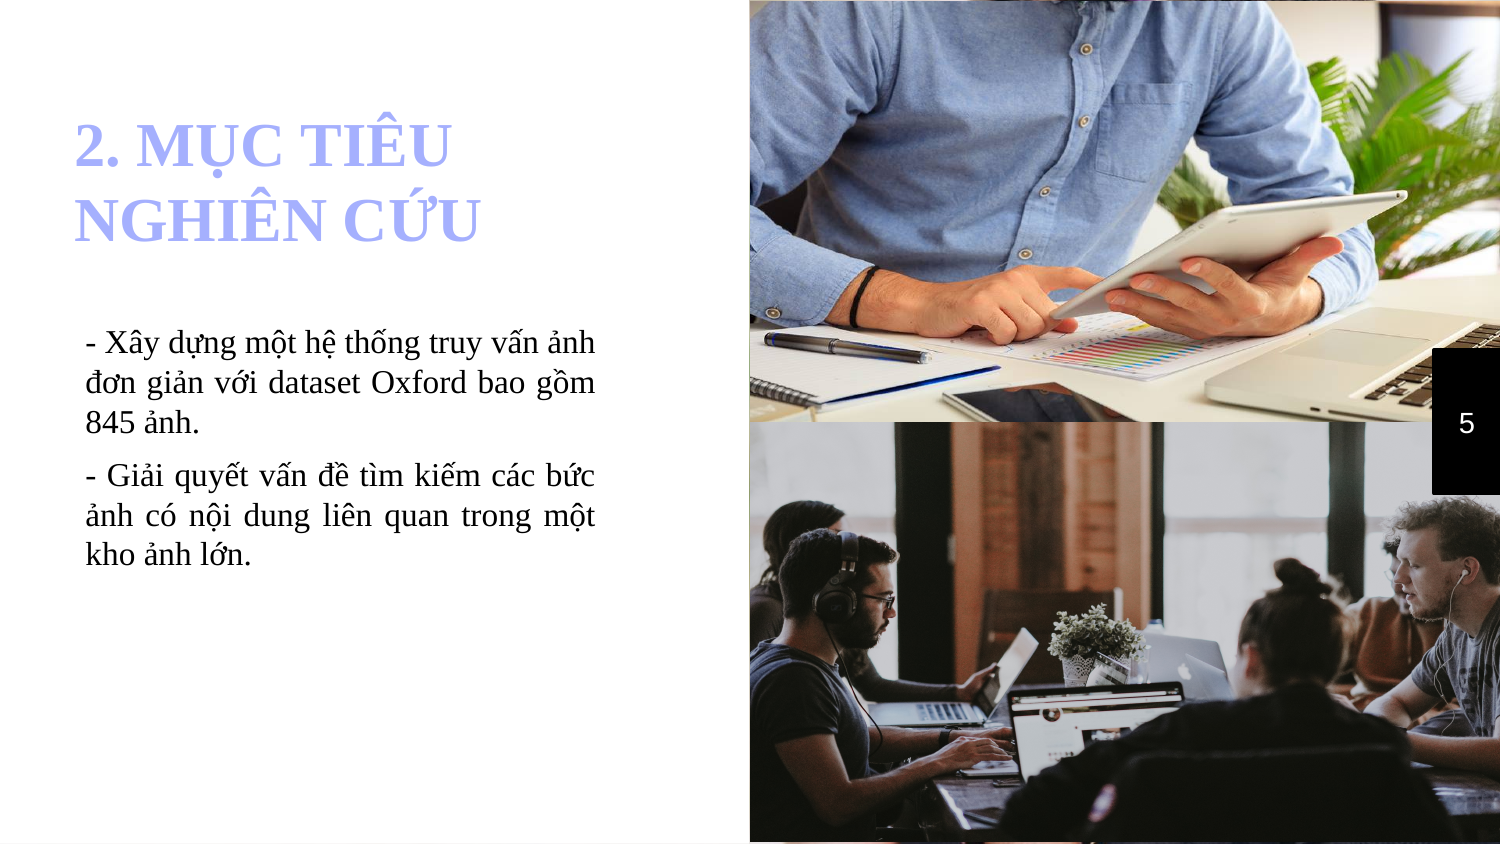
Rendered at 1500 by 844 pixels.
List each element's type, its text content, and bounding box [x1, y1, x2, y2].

title 2. MỤC TIÊU NGHIÊN CỨU [59, 78, 601, 269]
picture [749, 0, 1500, 844]
subtitle - Xây dựng một hệ thống truy vấn ảnh đơn giản với dataset Oxford bao gồm 845 ảnh. - Giải quyết vấn đề tìm kiếm các bức ảnh có nội dung liên quan trong một kho ảnh lớn. [70, 305, 612, 823]
